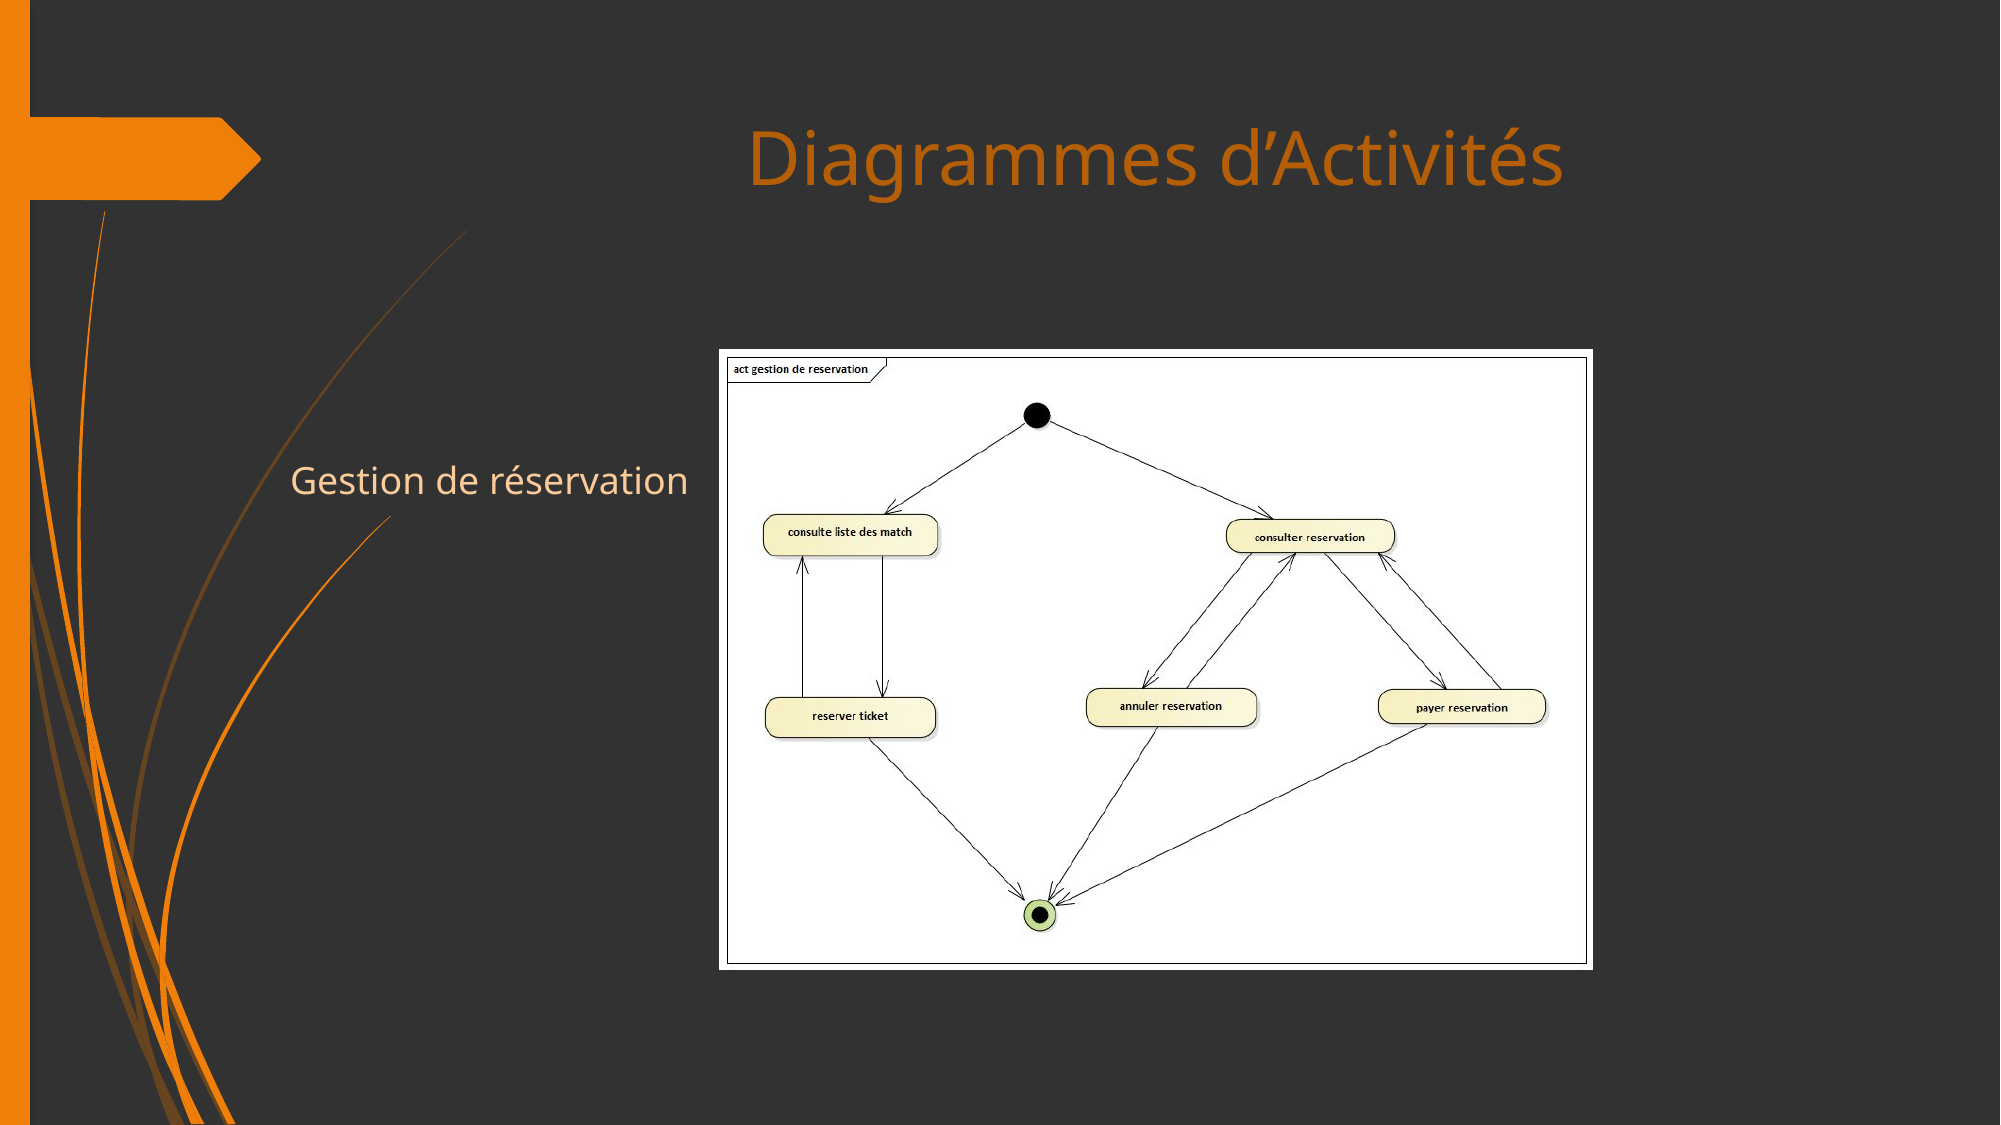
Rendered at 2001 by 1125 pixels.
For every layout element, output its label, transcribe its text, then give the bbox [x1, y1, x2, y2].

title Diagrammes d’Activités [425, 102, 1888, 313]
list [718, 349, 1593, 971]
text_box Gestion de réservation [275, 449, 714, 510]
